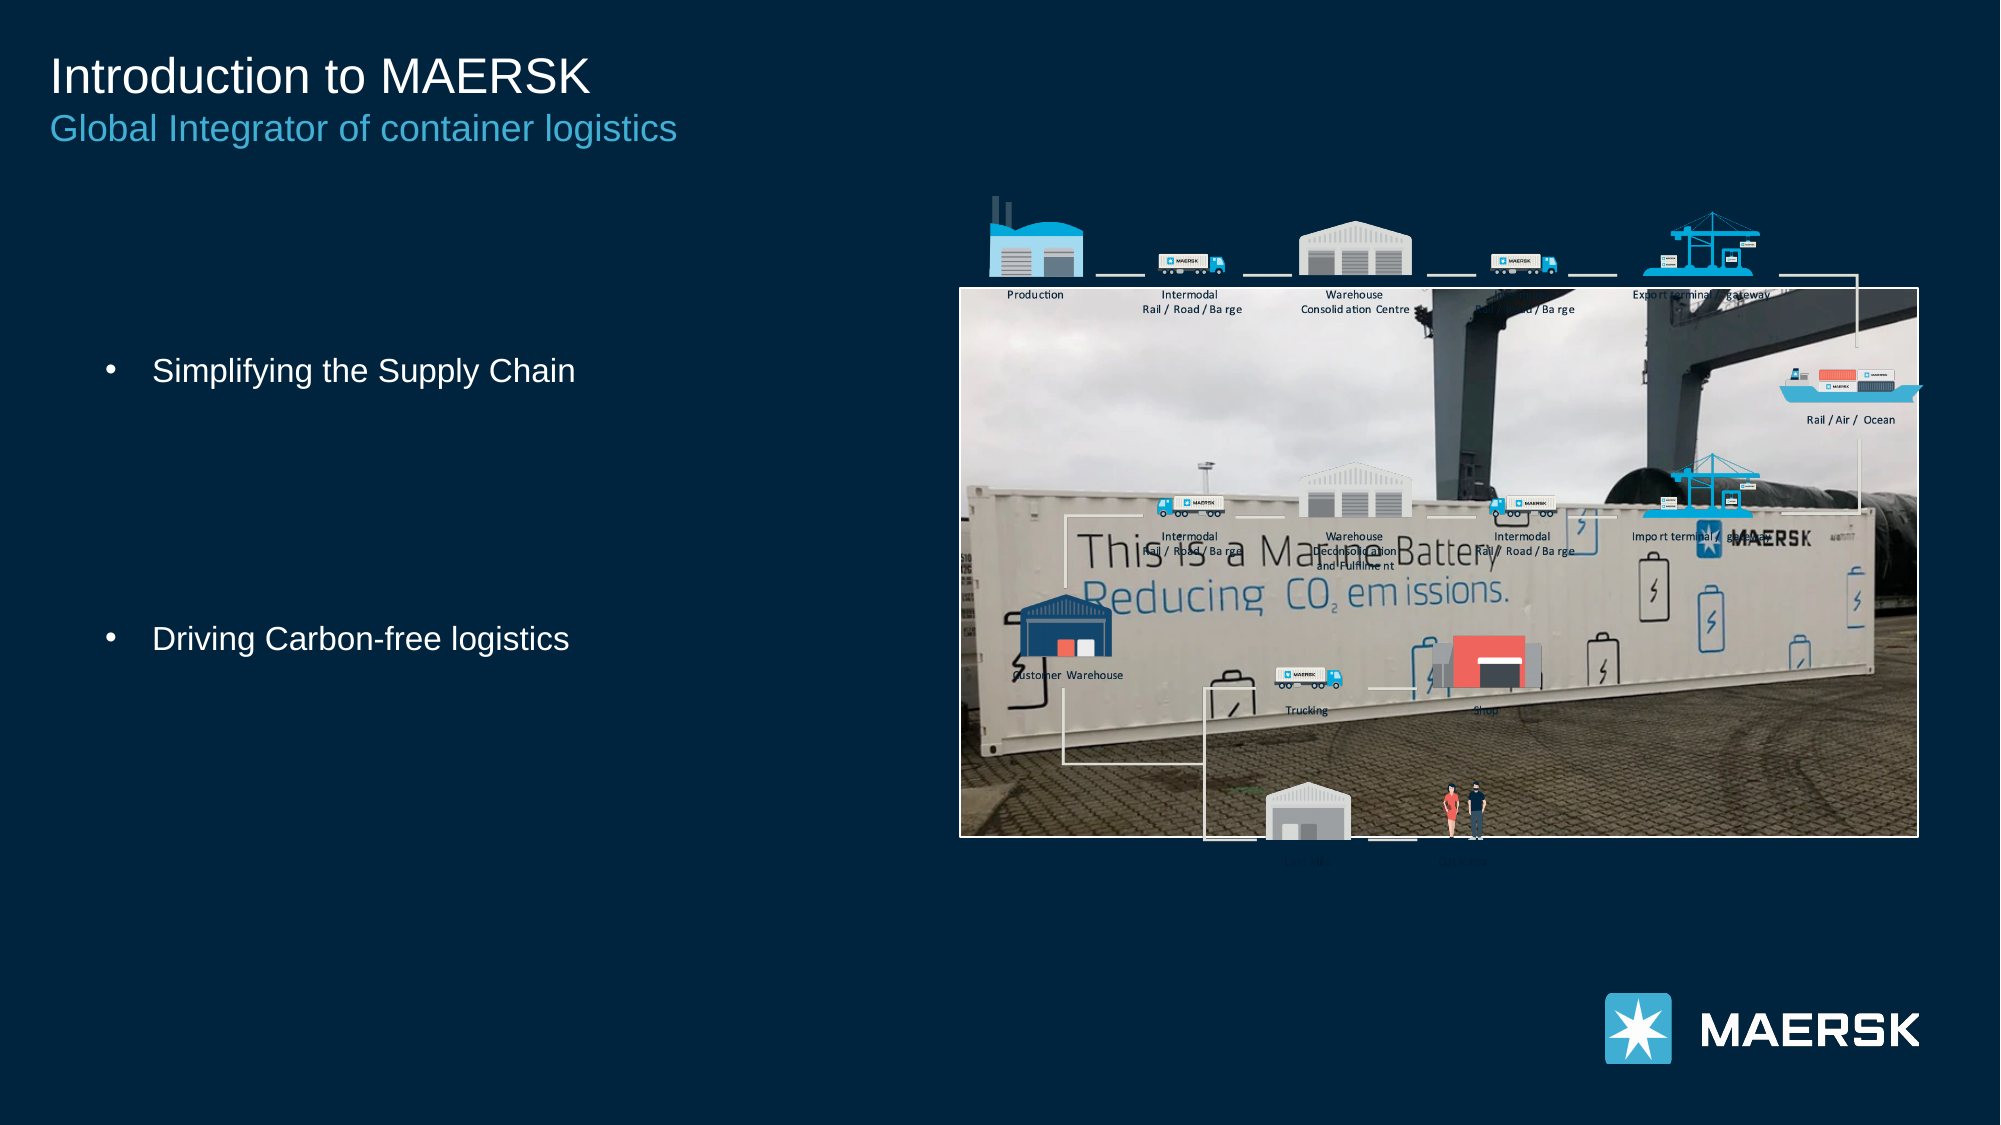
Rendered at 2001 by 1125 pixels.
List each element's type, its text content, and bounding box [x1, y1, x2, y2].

picture [1605, 993, 1919, 1065]
title Introduction to MAERSK Global Integrator of container logistics [49, 43, 1771, 261]
text_box [1659, 991, 1982, 1078]
picture [960, 179, 1951, 896]
text_box Driving Carbon-free logistics [99, 611, 954, 771]
text_box Simplifying the Supply Chain [99, 343, 954, 395]
